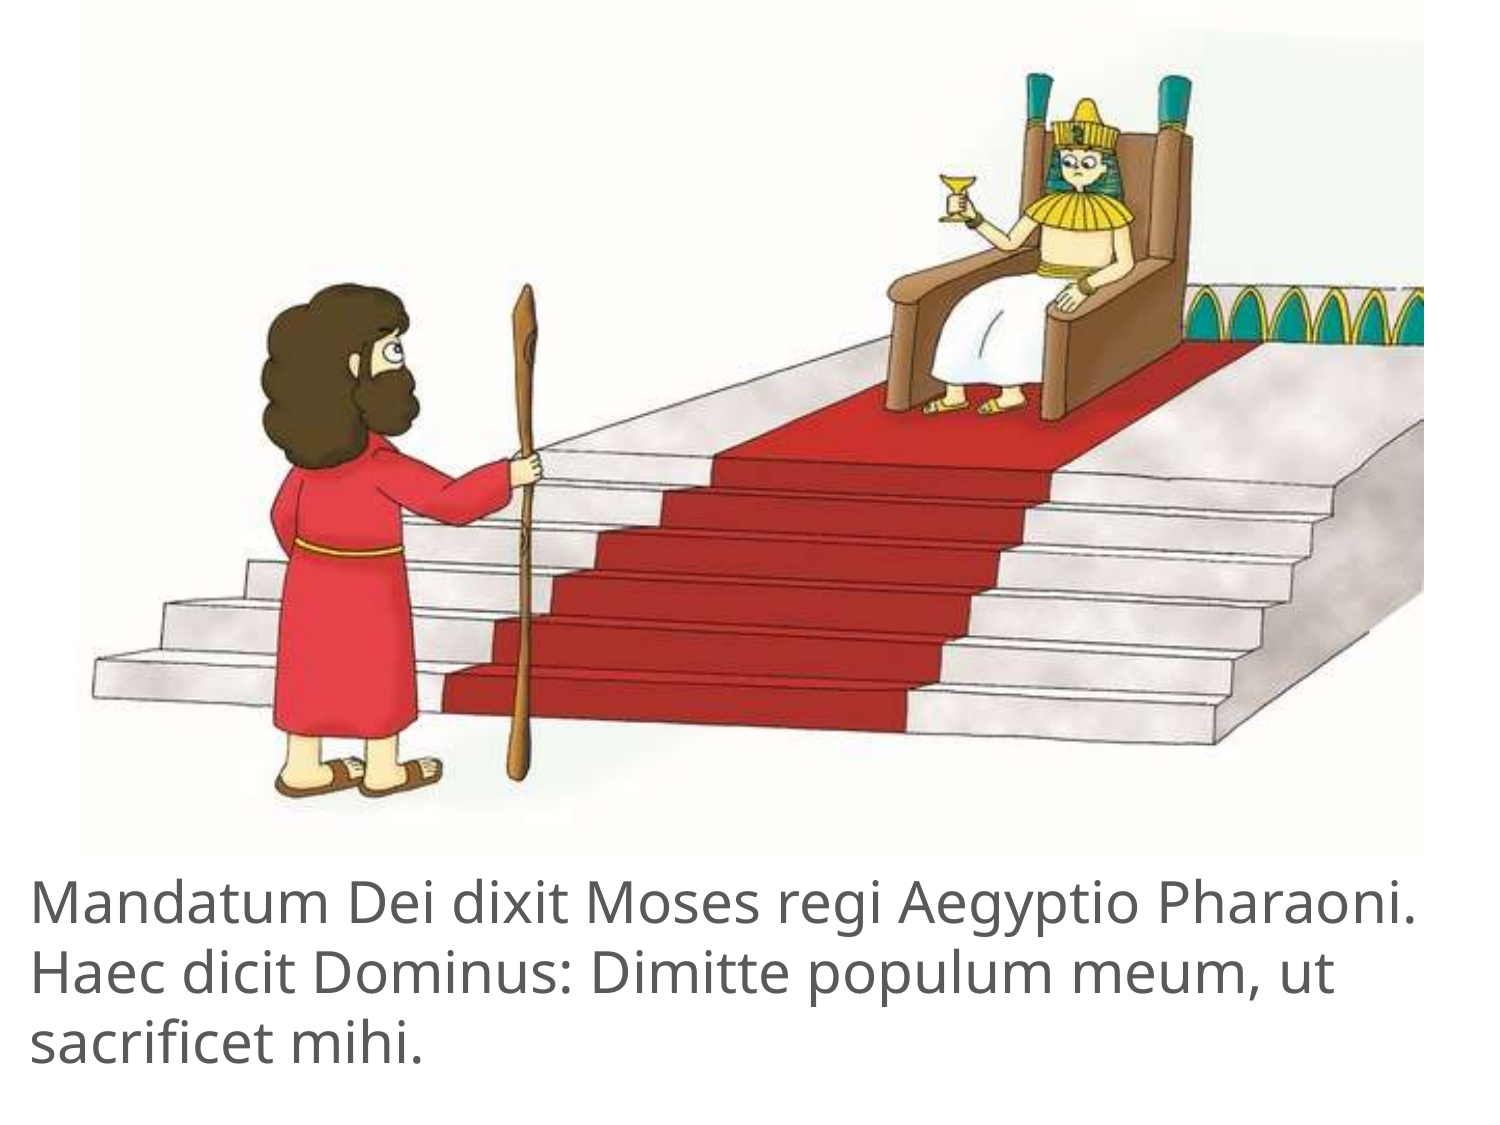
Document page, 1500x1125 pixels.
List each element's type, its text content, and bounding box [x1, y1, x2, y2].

picture [76, 0, 1424, 858]
text_box Mandatum Dei dixit Moses regi Aegyptio Pharaoni. Haec dicit Dominus: Dimitte populum meum, ut sacrificet mihi. [14, 857, 1486, 1083]
